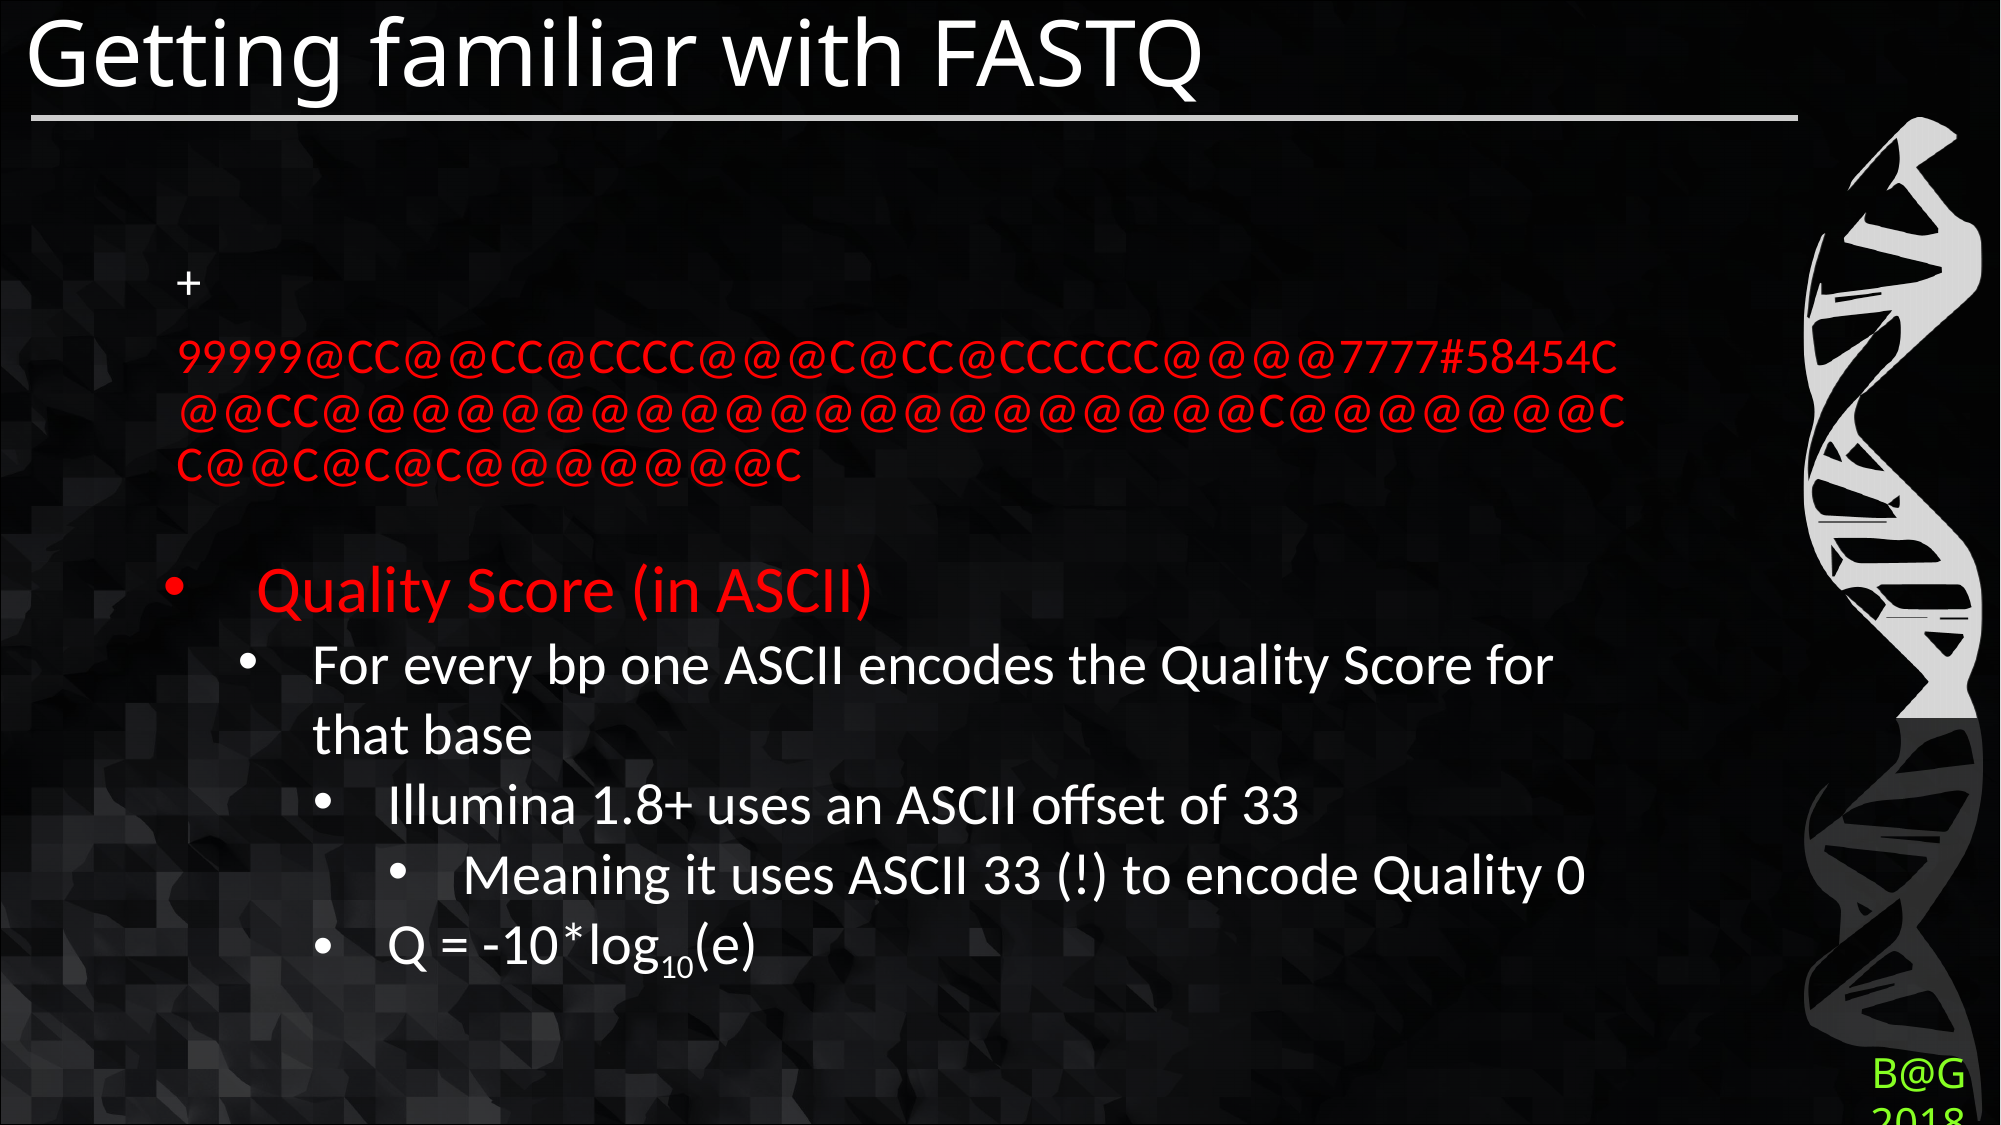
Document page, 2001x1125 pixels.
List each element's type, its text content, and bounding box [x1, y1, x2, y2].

text_box Quality Score (in ASCII) For every bp one ASCII encodes the Quality Score for that base Illumina 1.8+ uses an ASCII offset of 33 Meaning it uses ASCII 33 (!) to encode Quality 0 Q = -10*log10(e) [148, 538, 1648, 993]
title Getting familiar with FASTQ [9, 0, 1655, 218]
picture [1, 1, 1999, 1124]
list + 99999@CC@@CC@CCCC@@@C@CC@CCCCCC@@@@7777#58454C@@CC@@@@@@@@@@@@@@@@@@@@@C@@@@@@@CC@@C@C@C@@@@@@@C [161, 248, 1662, 721]
text_box B@G 2018 [1777, 1069, 1970, 1125]
